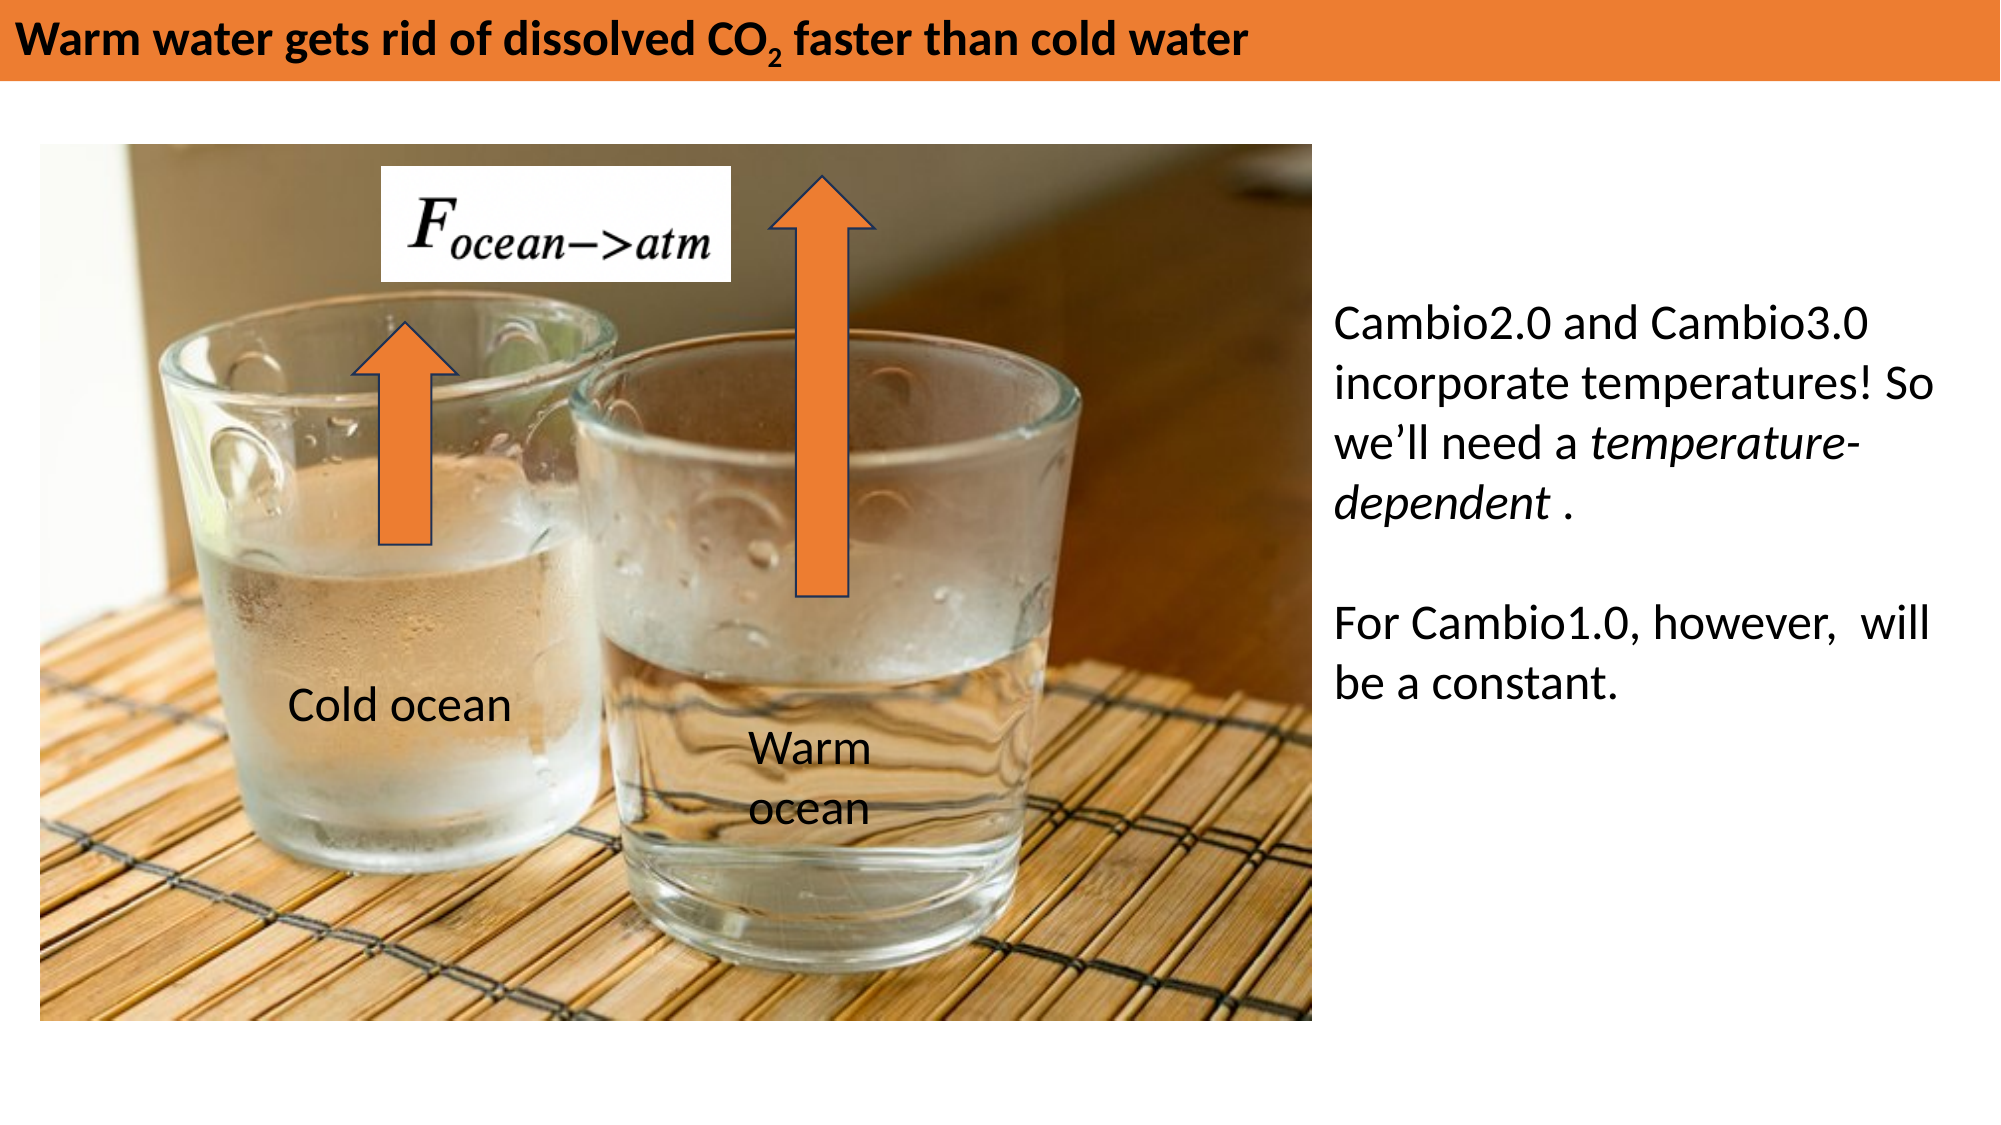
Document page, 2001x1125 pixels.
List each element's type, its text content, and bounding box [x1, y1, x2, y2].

text_box Warm water gets rid of dissolved CO2 faster than cold water [0, 0, 2000, 82]
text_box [40, 144, 1312, 1021]
